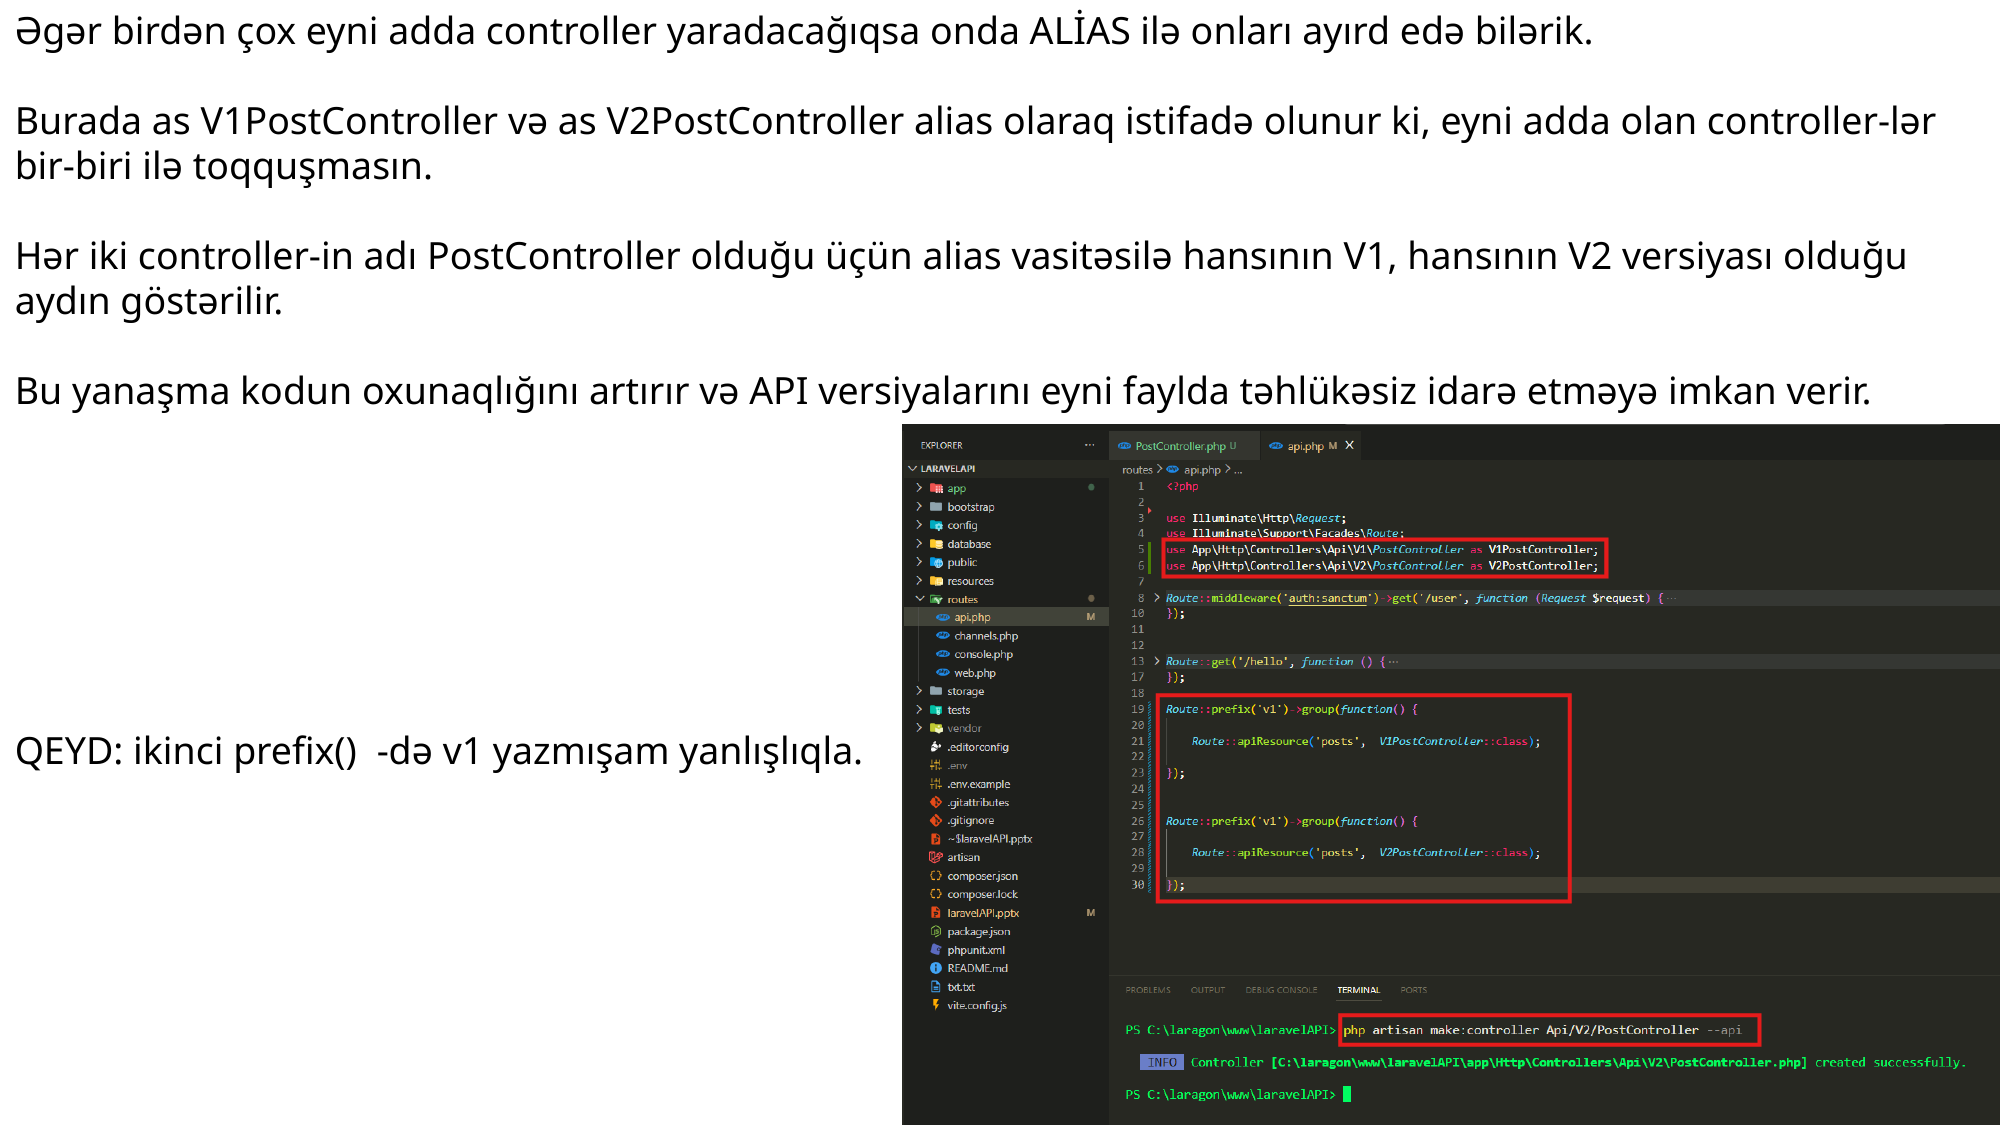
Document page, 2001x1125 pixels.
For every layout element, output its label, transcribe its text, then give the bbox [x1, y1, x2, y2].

picture [902, 423, 2000, 1125]
text_box Əgər birdən çox eyni adda controller yaradacağıqsa onda ALİAS ilə onları ayırd edə bilərik. Burada as V1PostController və as V2PostController alias olaraq istifadə olunur ki, eyni adda olan controller-lər bir-biri ilə toqquşmasın. Hər iki controller-in adı PostController olduğu üçün alias vasitəsilə hansının V1, hansının V2 versiyası olduğu aydın göstərilir. Bu yanaşma kodun oxunaqlığını artırır və API versiyalarını eyni faylda təhlükəsiz idarə etməyə imkan verir. QEYD: ikinci prefix() -də v1 yazmışam yanlışlıqla. [0, 0, 2000, 780]
